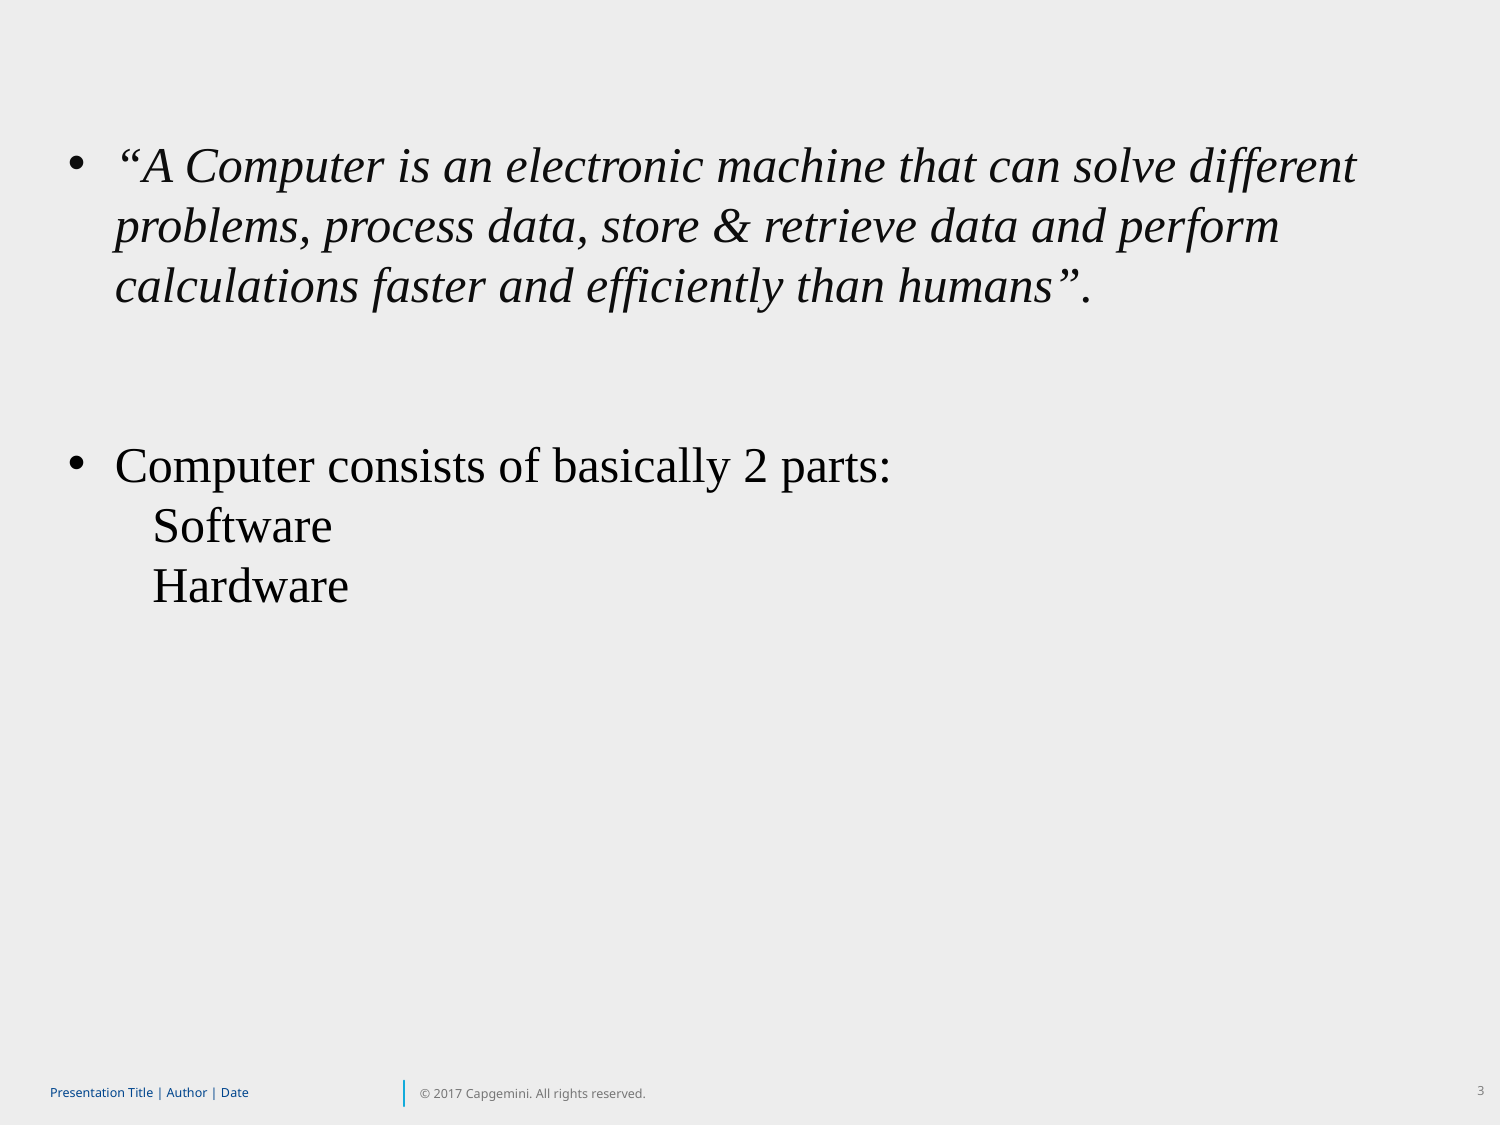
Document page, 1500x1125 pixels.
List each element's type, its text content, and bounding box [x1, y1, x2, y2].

text_box “A Computer is an electronic machine that can solve different problems, process data, store & retrieve data and perform calculations faster and efficiently than humans”. Computer consists of basically 2 parts: Software Hardware [53, 125, 1436, 621]
